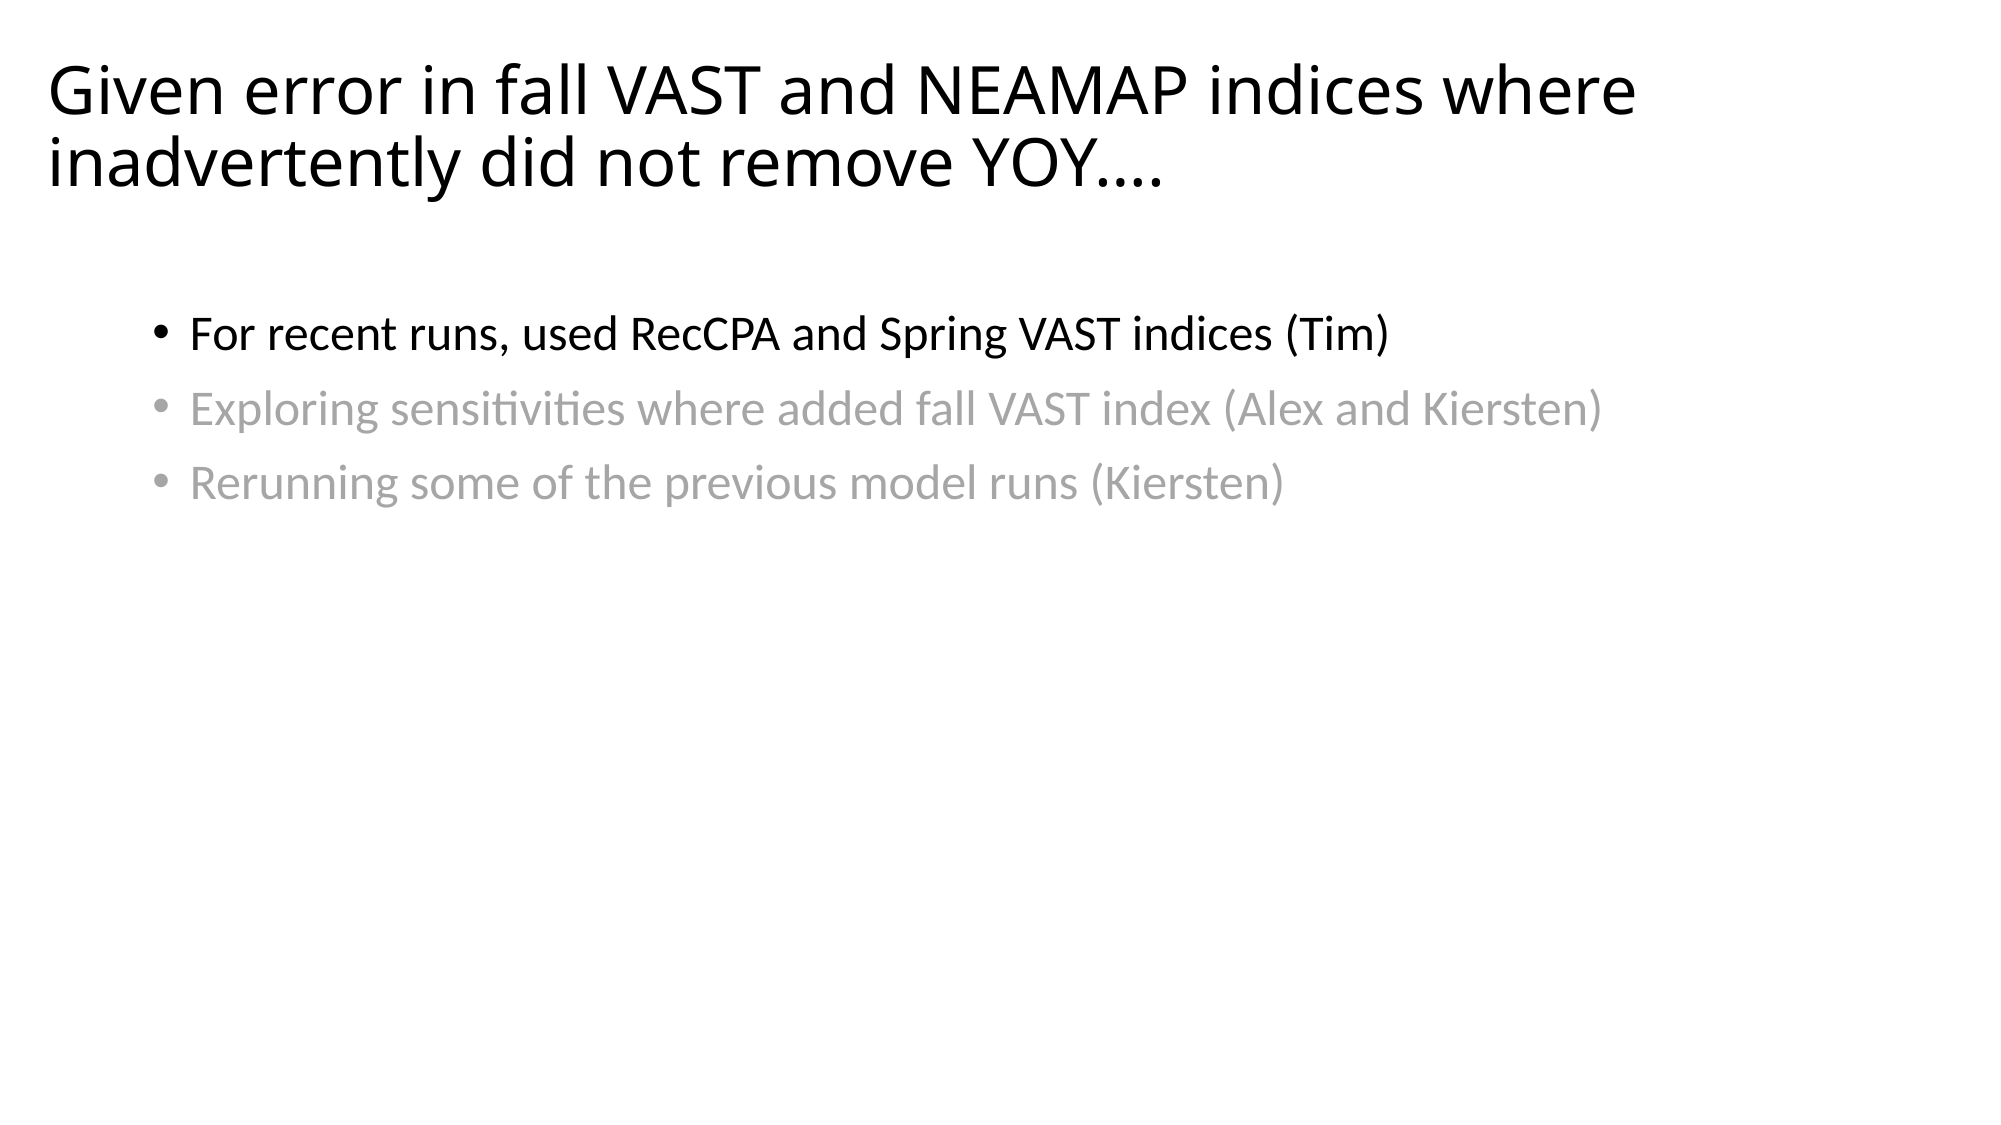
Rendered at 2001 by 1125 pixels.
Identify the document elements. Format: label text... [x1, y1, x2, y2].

title Given error in fall VAST and NEAMAP indices where inadvertently did not remove YOY…. [32, 59, 1863, 278]
list For recent runs, used RecCPA and Spring VAST indices (Tim) Exploring sensitivities where added fall VAST index (Alex and Kiersten) Rerunning some of the previous model runs (Kiersten) [137, 299, 1916, 1014]
